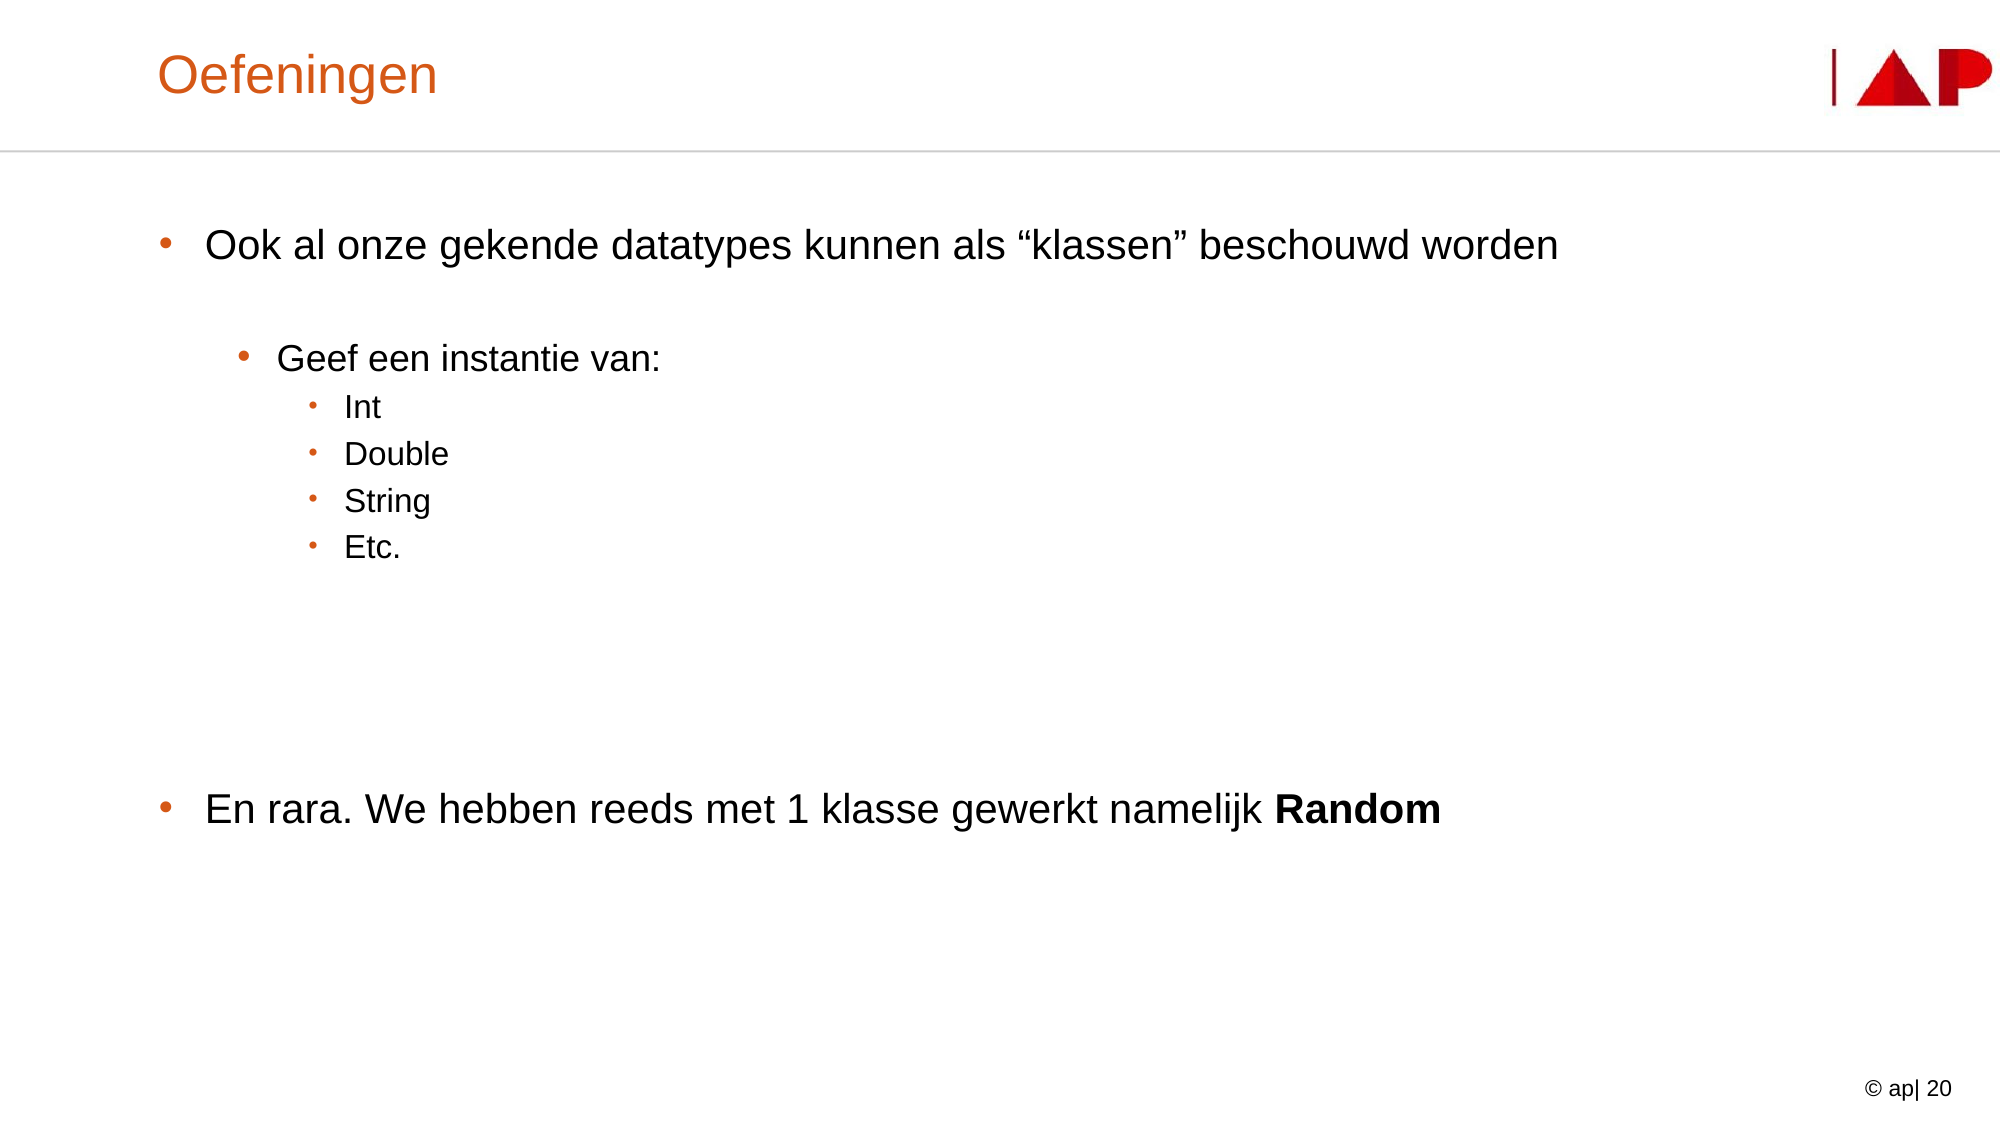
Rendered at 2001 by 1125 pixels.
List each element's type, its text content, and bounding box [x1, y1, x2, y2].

list Ook al onze gekende datatypes kunnen als “klassen” beschouwd worden Geef een instantie van: Int Double String Etc. En rara. We hebben reeds met 1 klasse gewerkt namelijk Random [157, 217, 1955, 1023]
slide_number © ap| 20 [1425, 1061, 1953, 1113]
picture [1843, 10, 2000, 142]
title Oefeningen [157, 0, 1843, 152]
